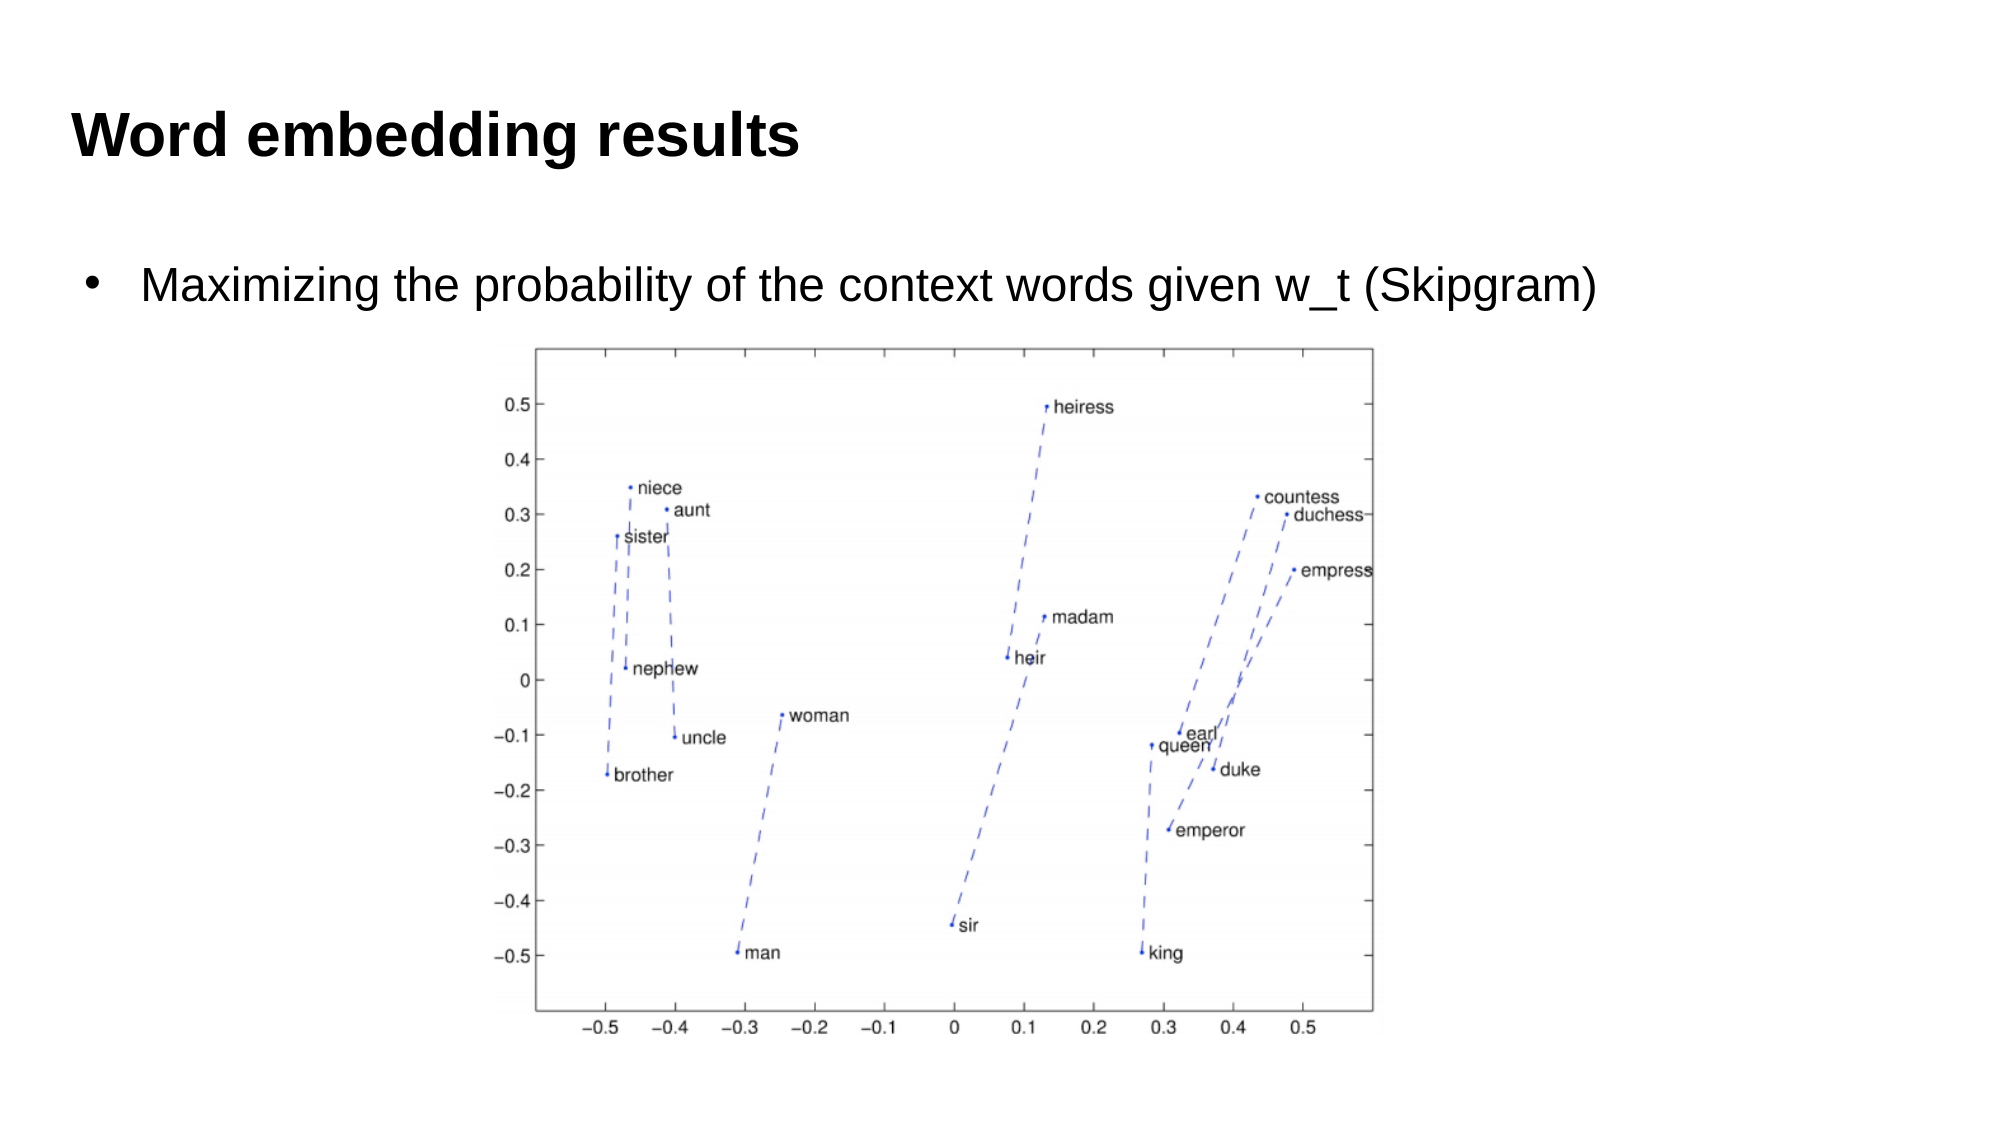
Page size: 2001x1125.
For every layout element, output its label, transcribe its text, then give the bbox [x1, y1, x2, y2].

list Maximizing the probability of the context words given w_t (Skipgram) [76, 245, 1782, 1067]
picture [454, 326, 1546, 1067]
title Word embedding results [62, 86, 1795, 196]
